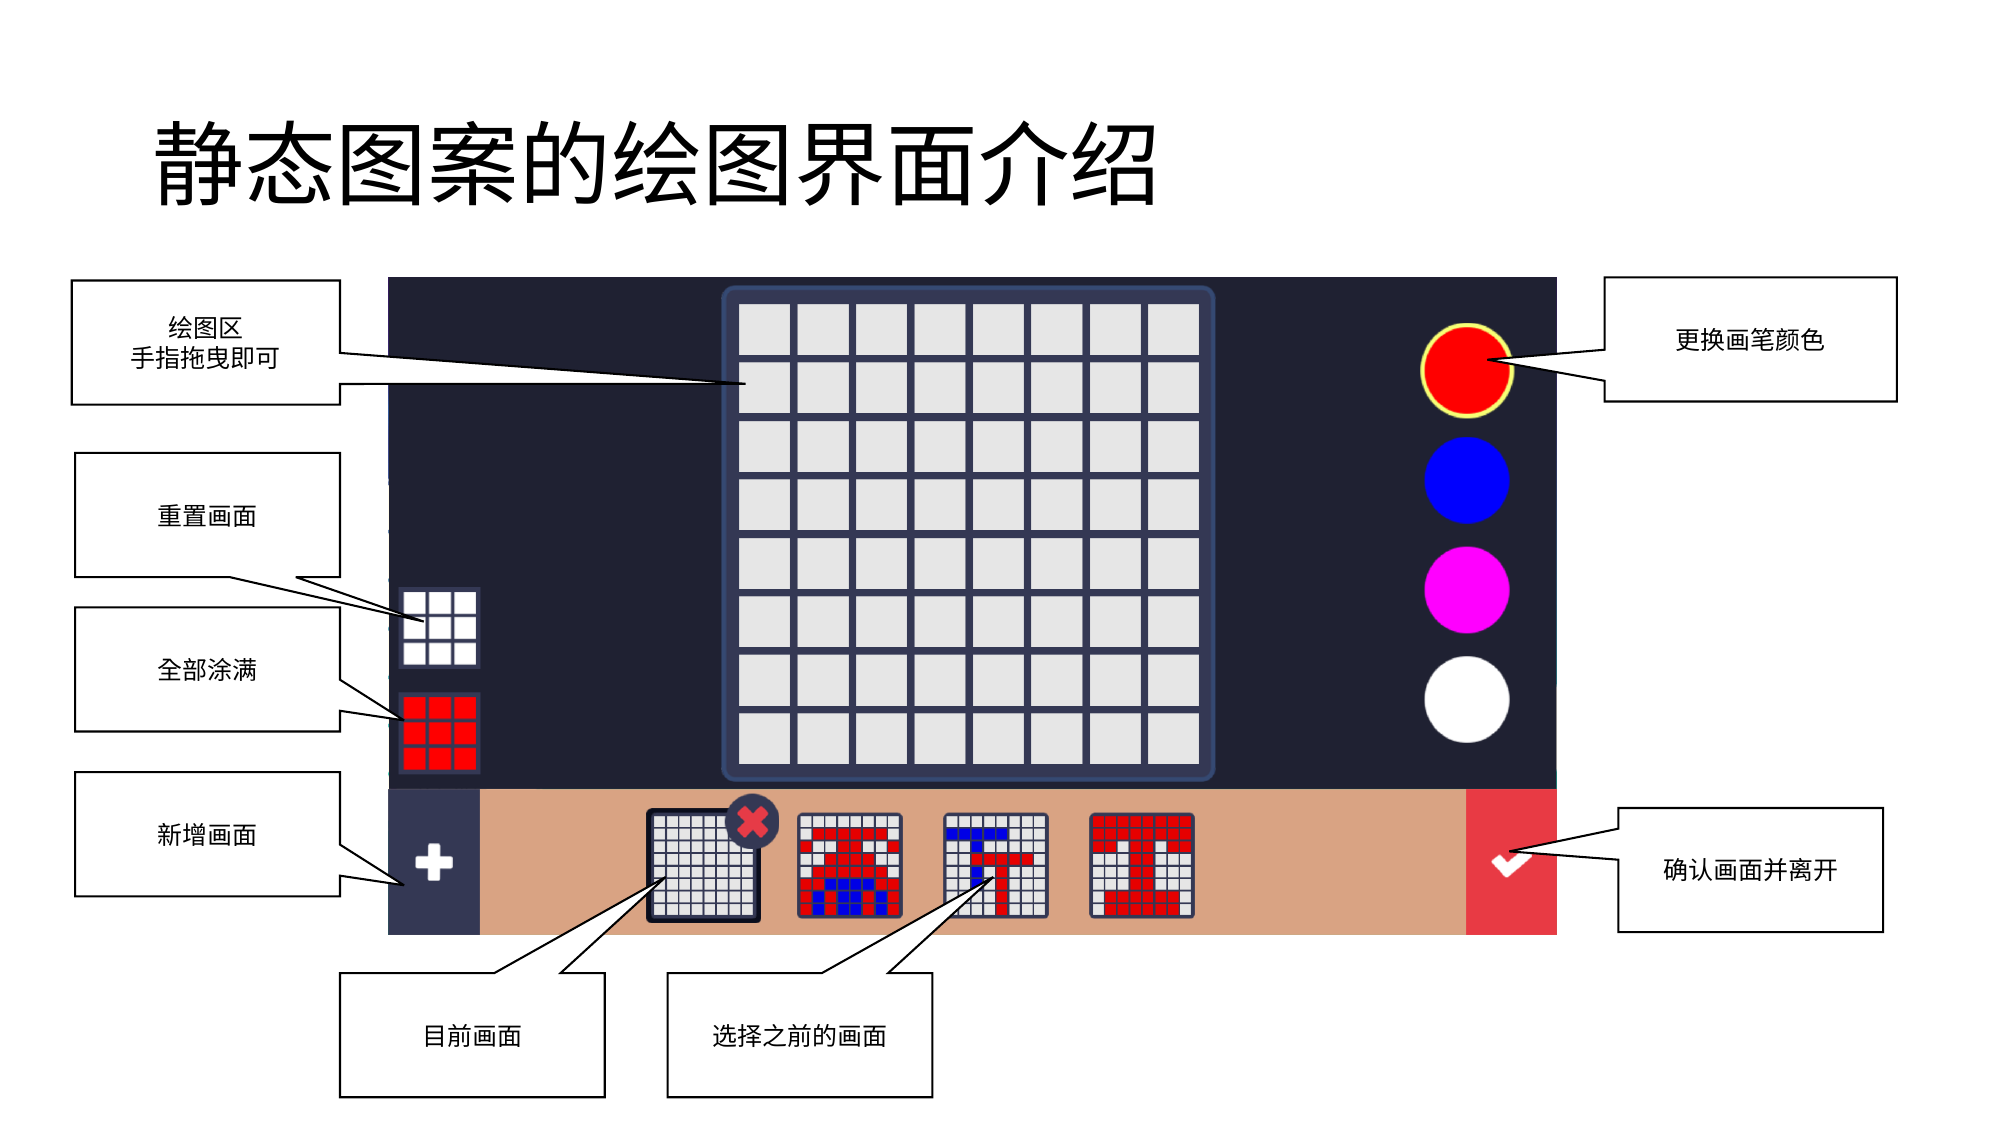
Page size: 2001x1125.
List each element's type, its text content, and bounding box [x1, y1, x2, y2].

title 静态图案的绘图界面介绍 [137, 59, 1863, 277]
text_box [71, 277, 1897, 1098]
